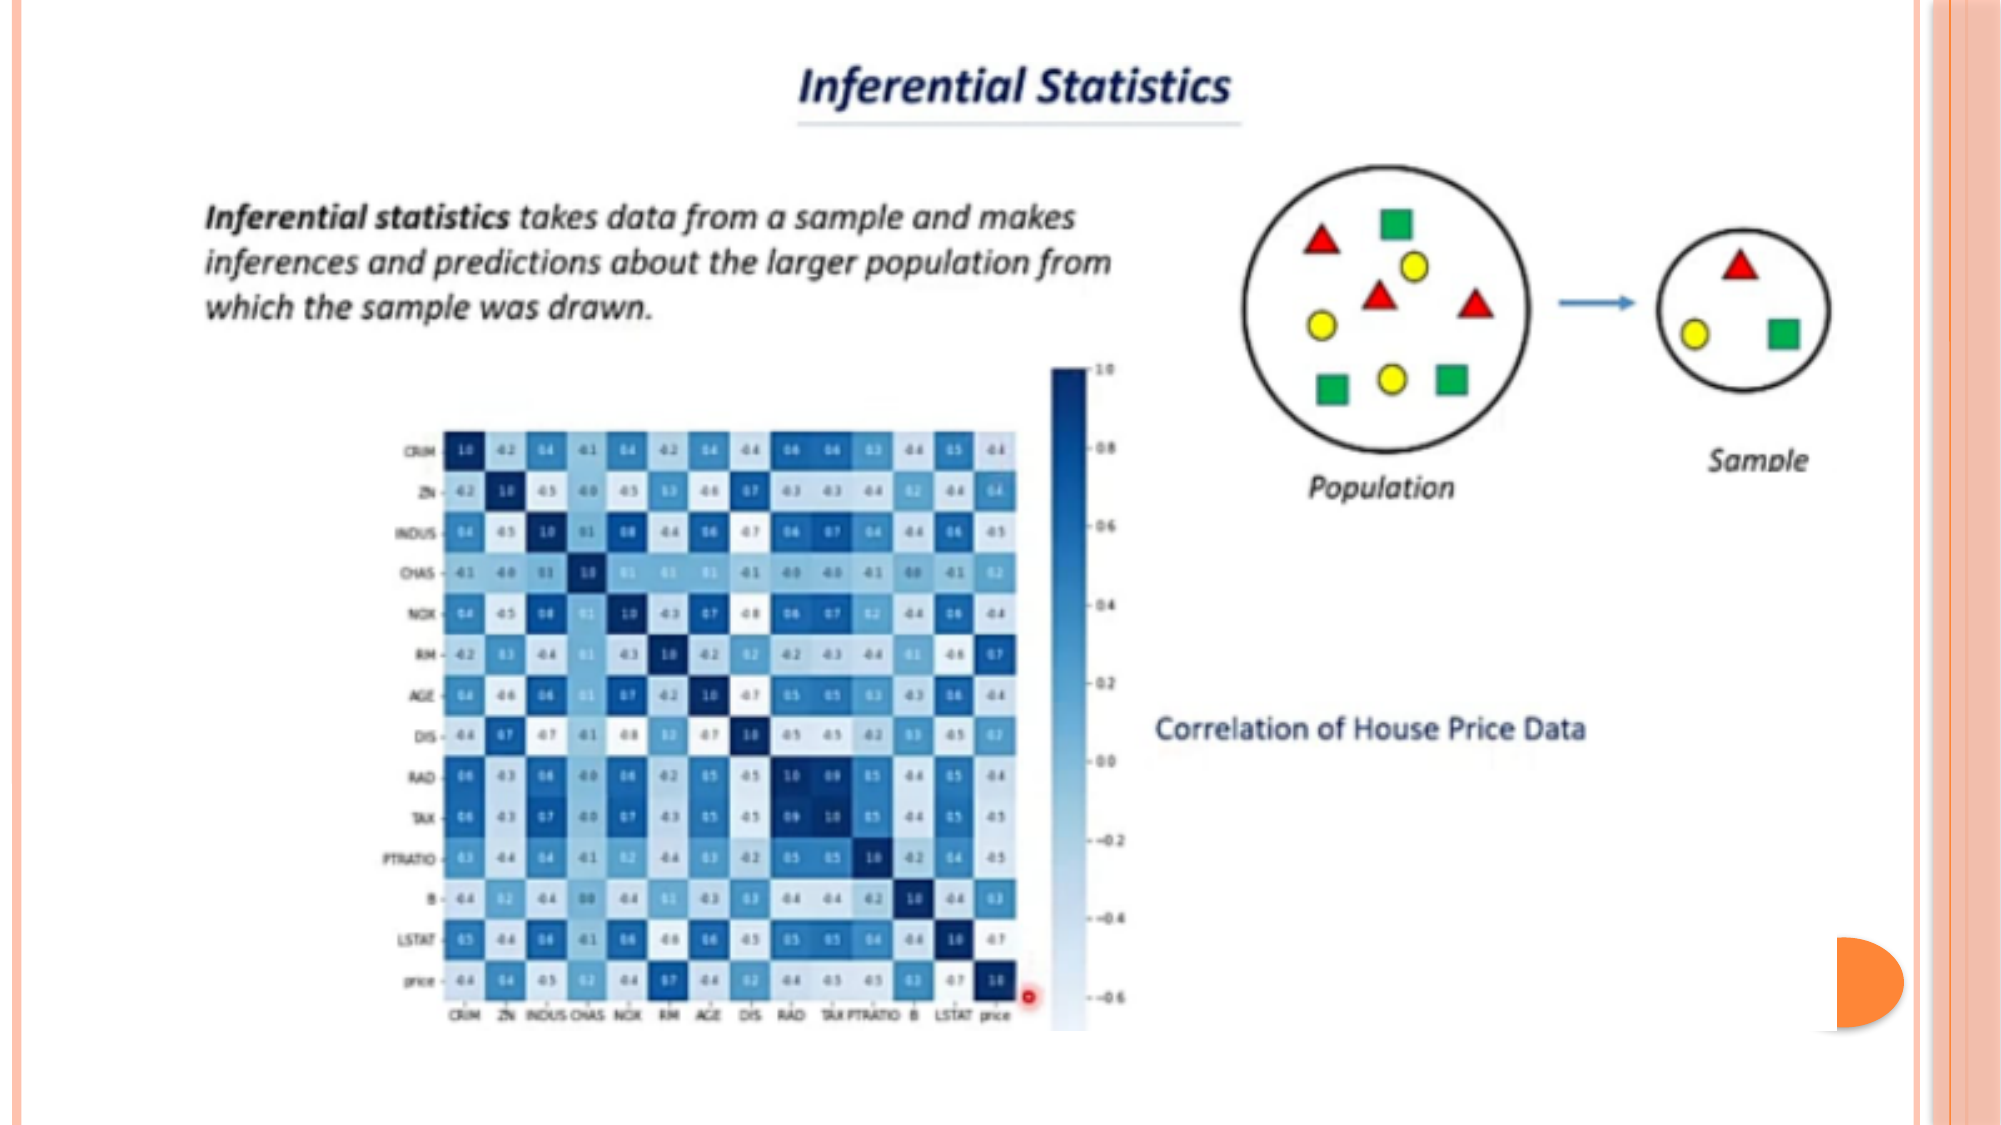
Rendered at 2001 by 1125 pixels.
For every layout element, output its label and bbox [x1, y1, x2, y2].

picture [173, 62, 1837, 1031]
